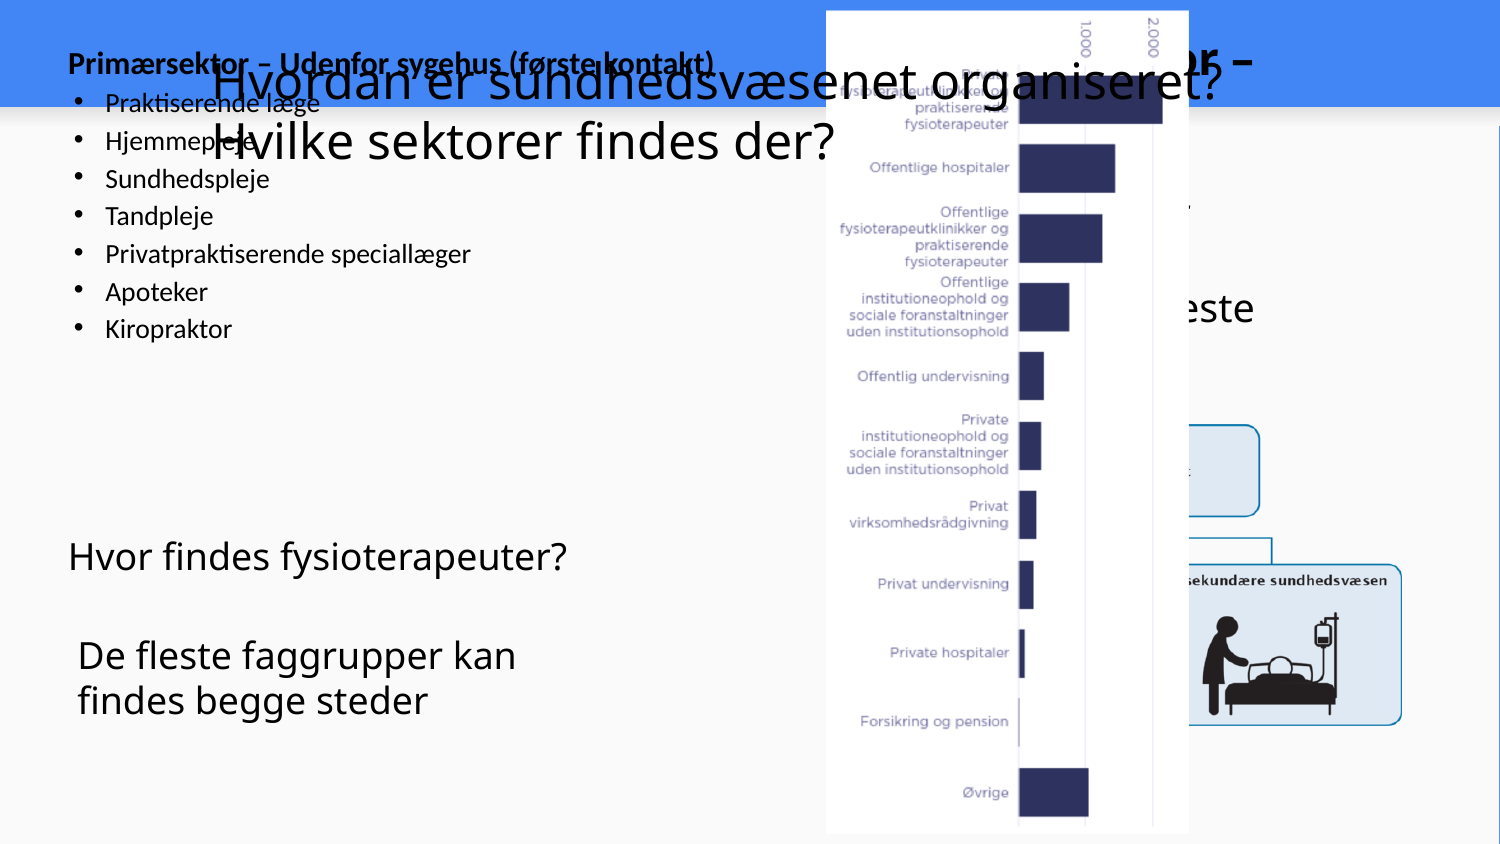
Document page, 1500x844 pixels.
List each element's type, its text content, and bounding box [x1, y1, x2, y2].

picture [826, 12, 1188, 34]
picture [1394, 719, 1402, 726]
text_box De fleste faggrupper kan findes begge steder [62, 624, 590, 752]
picture [595, 185, 1419, 833]
text_box Hvor findes fysioterapeuter? [53, 525, 599, 625]
text_box Sekundærsektor – Sygehus Sygehuse Privathospitaler Lægevagt Ambulancetjeneste [1189, 22, 1417, 239]
text_box Hvordan er sundhedsvæsenet organiseret? Hvilke sektorer findes der? [196, 34, 1327, 185]
text_box Primærsektor – Udenfor sygehus (første kontakt) Praktiserende læge Hjemmepleje Sundhedspleje Tandpleje Privatpraktiserende speciallæger Apoteker Kiropraktor [53, 45, 733, 363]
